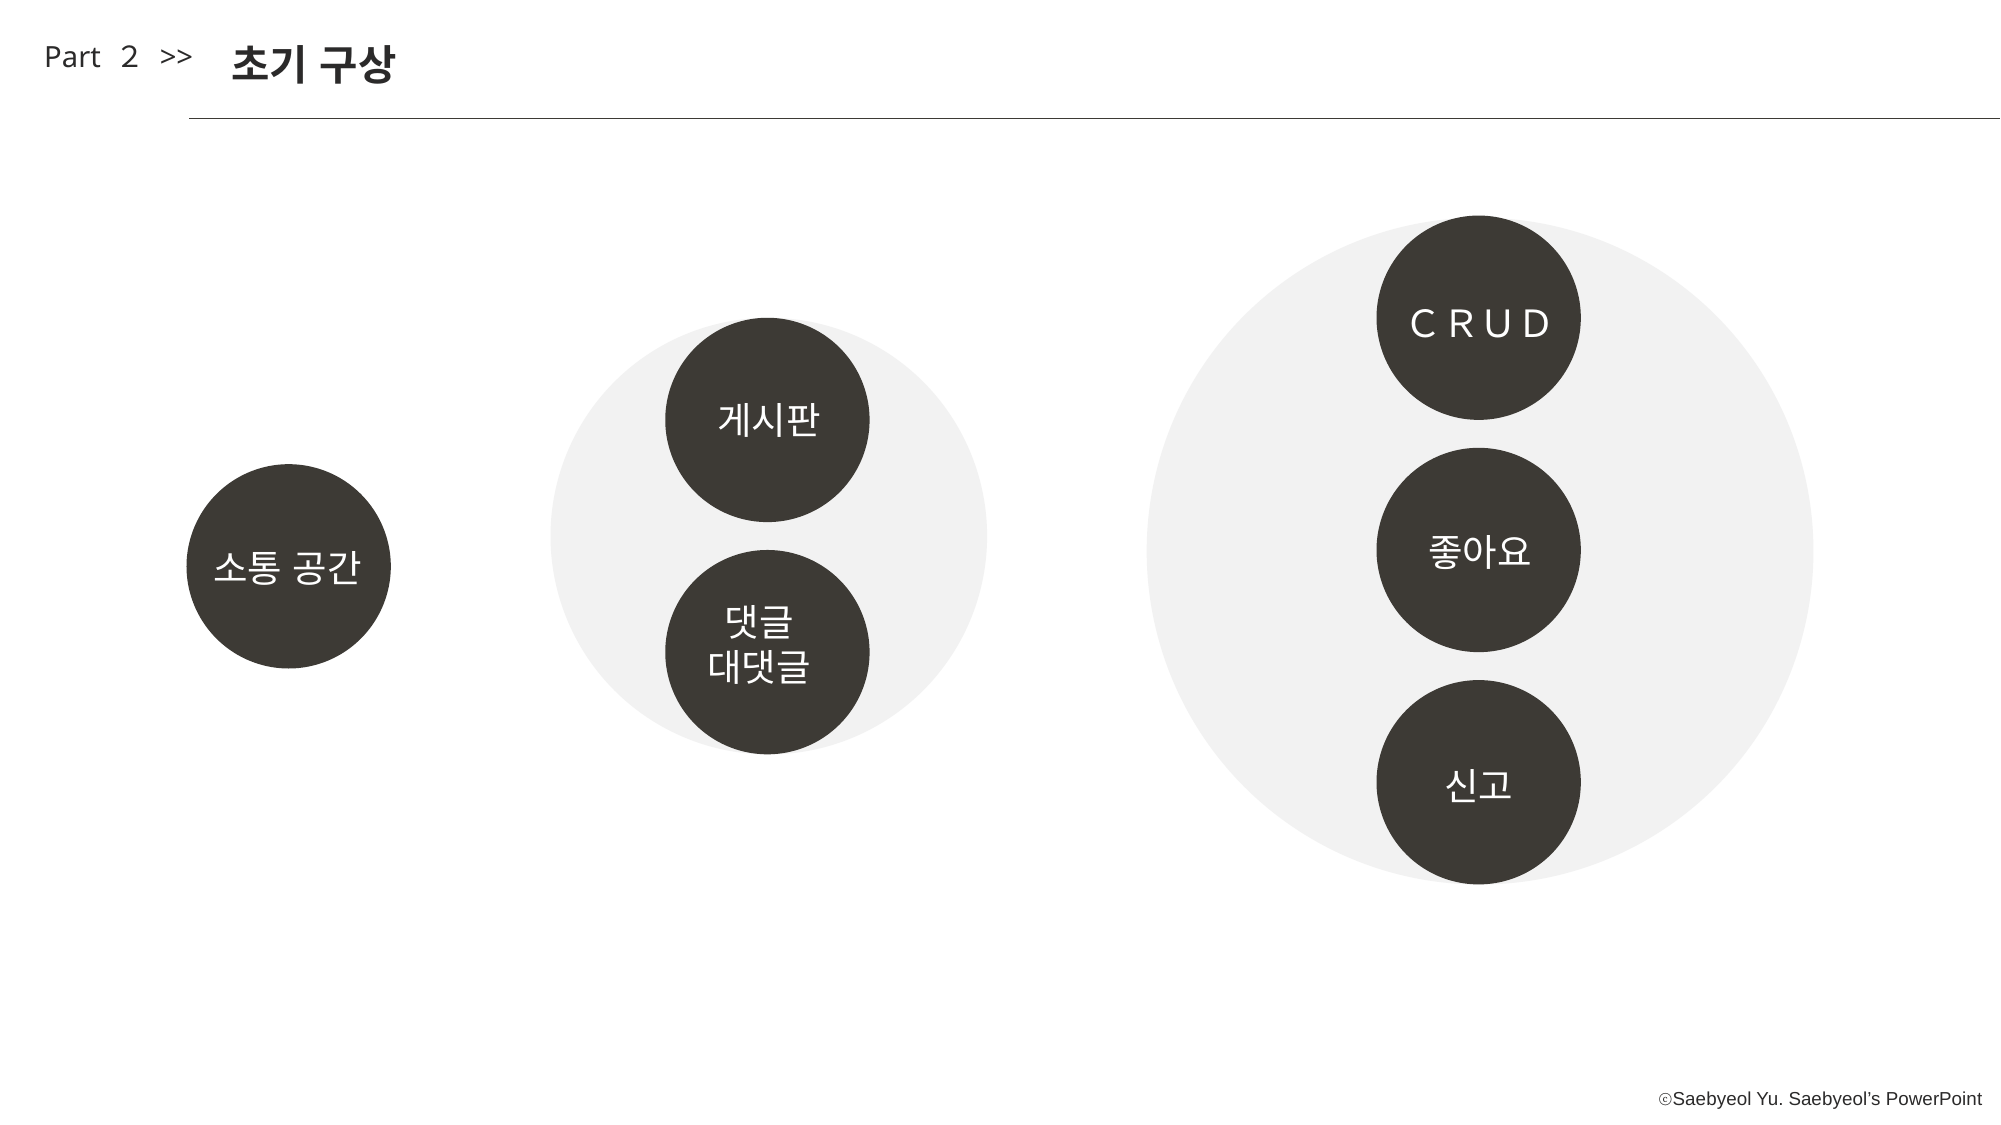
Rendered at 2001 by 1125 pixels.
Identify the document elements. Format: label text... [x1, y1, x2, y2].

text_box [1381, 353, 1576, 421]
text_box [190, 598, 387, 670]
text_box [1379, 446, 1578, 521]
text_box Part ２ >> [29, 30, 208, 81]
text_box [1381, 816, 1577, 886]
text_box [684, 548, 851, 591]
text_box [668, 316, 866, 389]
text_box 게시판 [630, 389, 908, 450]
text_box [1145, 217, 1815, 886]
text_box 요소1 [1578, 288, 1619, 293]
text_box [1380, 582, 1577, 654]
text_box 요소1 [1341, 288, 1379, 293]
text_box ＣＲＵＤ [1341, 293, 1619, 353]
text_box [668, 450, 867, 524]
text_box [1379, 679, 1579, 755]
text_box [189, 463, 388, 538]
text_box [1378, 214, 1579, 293]
text_box [674, 697, 861, 756]
text_box 댓글 대댓글 [620, 591, 898, 697]
text_box [549, 317, 989, 755]
text_box 소통 공간 [148, 538, 426, 598]
text_box 좋아요 [1341, 521, 1619, 582]
text_box 신고 [1340, 755, 1618, 816]
text_box 초기 구상 [216, 31, 412, 97]
